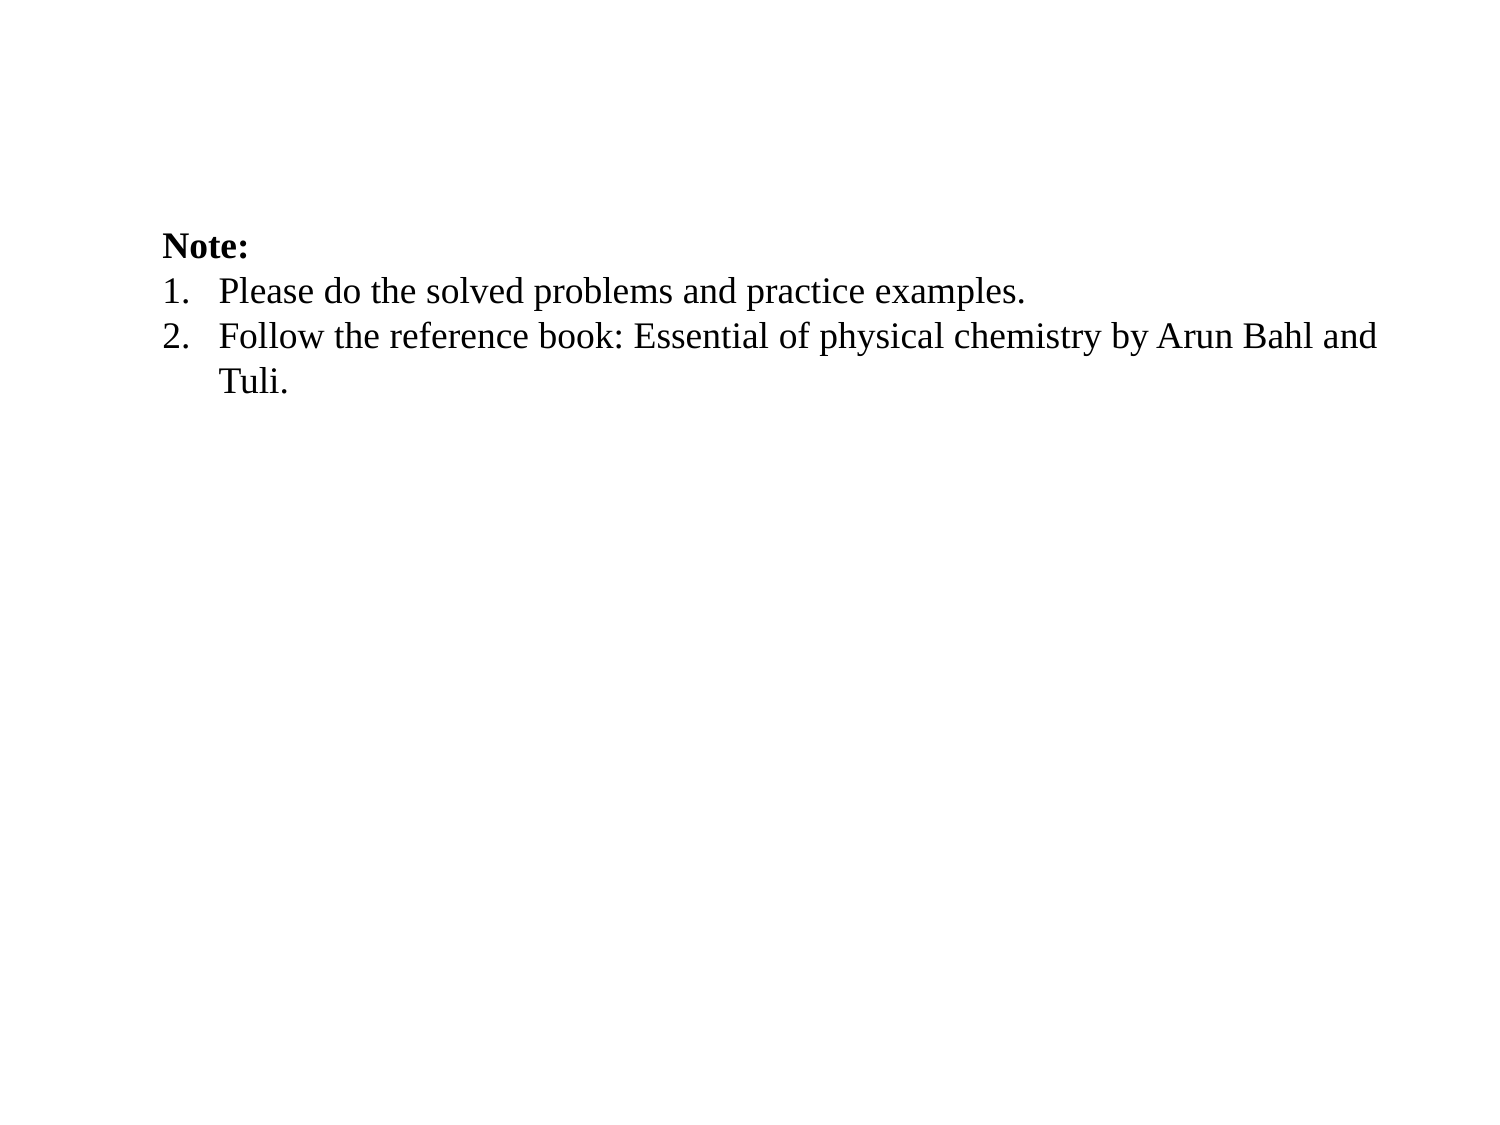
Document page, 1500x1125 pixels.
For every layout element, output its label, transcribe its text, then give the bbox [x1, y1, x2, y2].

text_box Note: Please do the solved problems and practice examples. Follow the reference book: Essential of physical chemistry by Arun Bahl and Tuli. [147, 213, 1406, 409]
